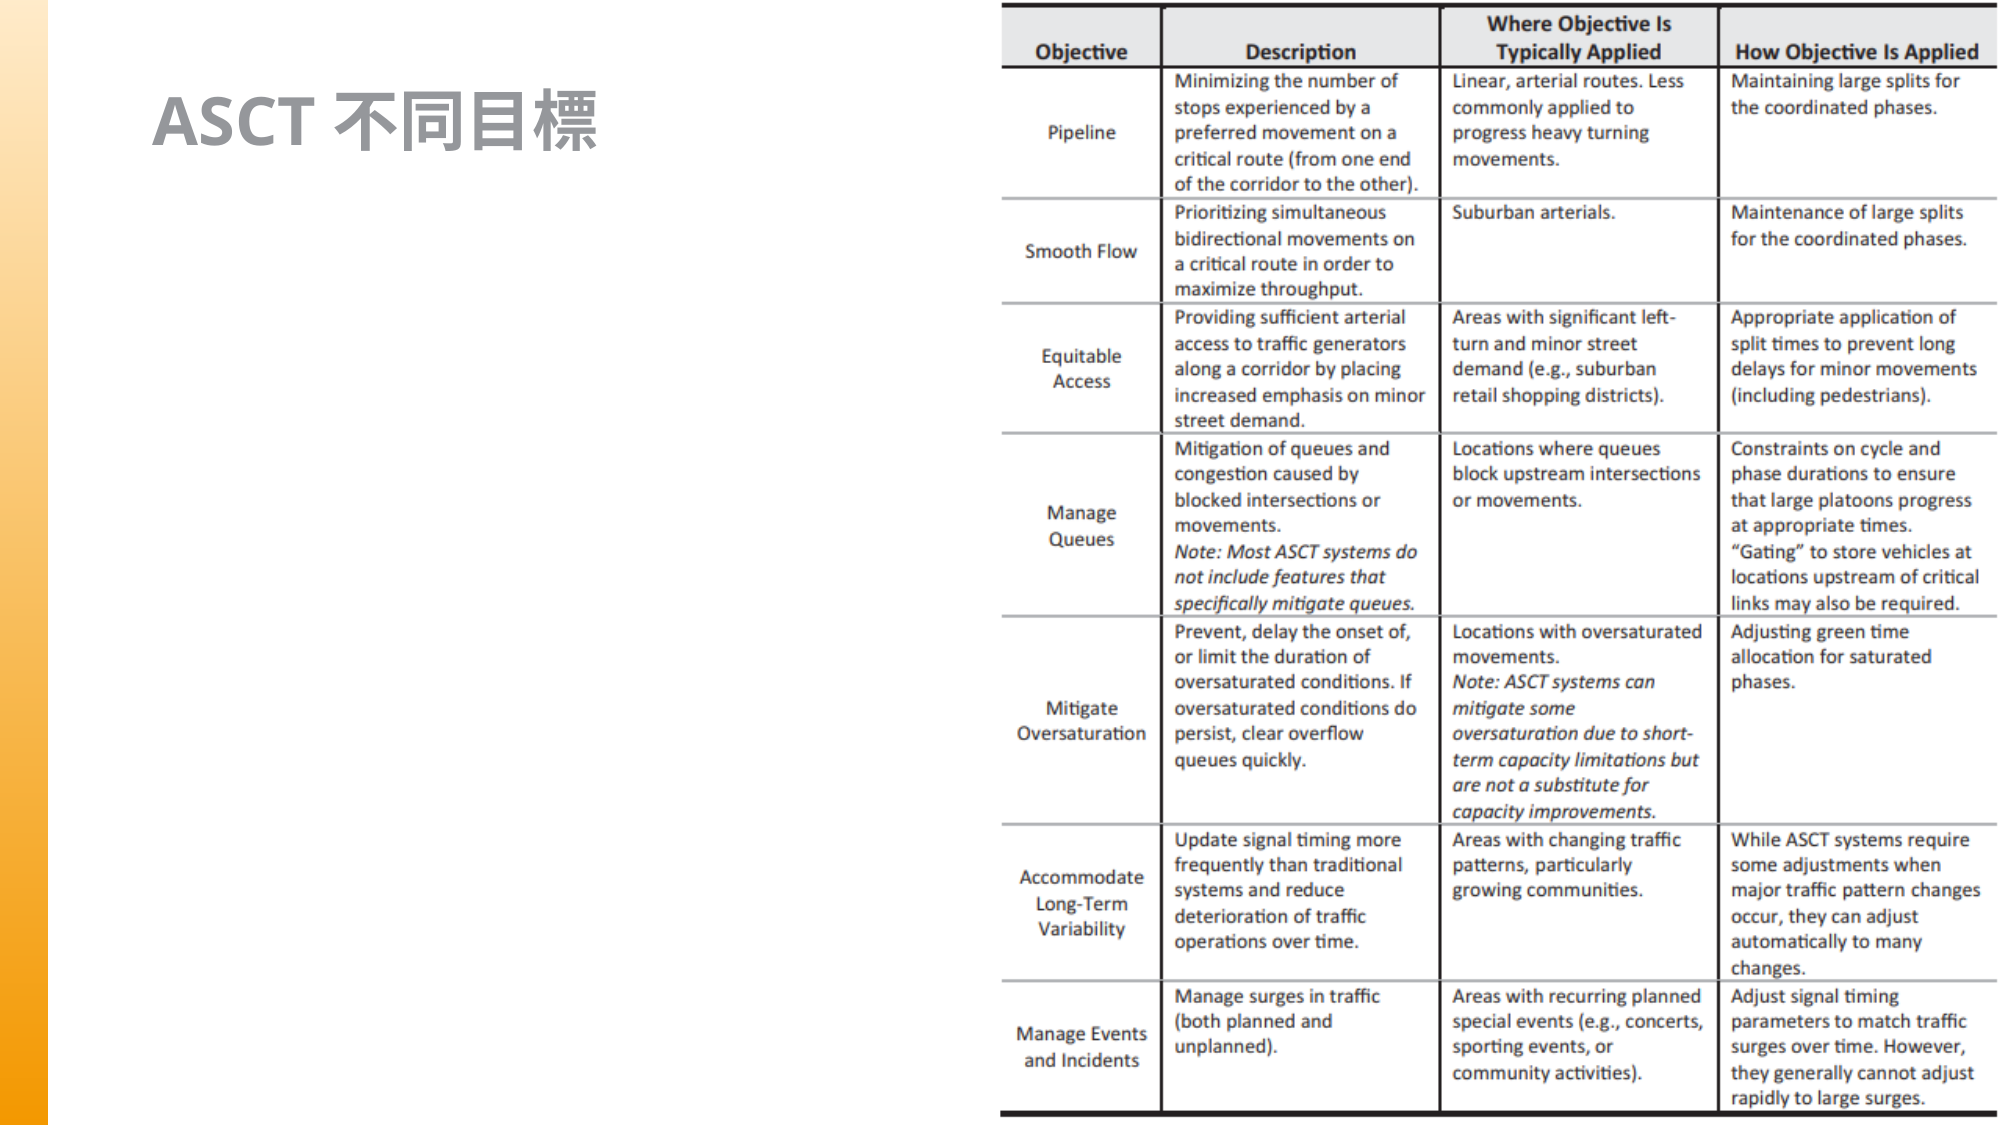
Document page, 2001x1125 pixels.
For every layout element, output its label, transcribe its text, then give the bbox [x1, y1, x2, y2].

title ASCT不同目標 [137, 59, 999, 188]
picture [999, 0, 2000, 1125]
table_cell [0, 97, 48, 101]
